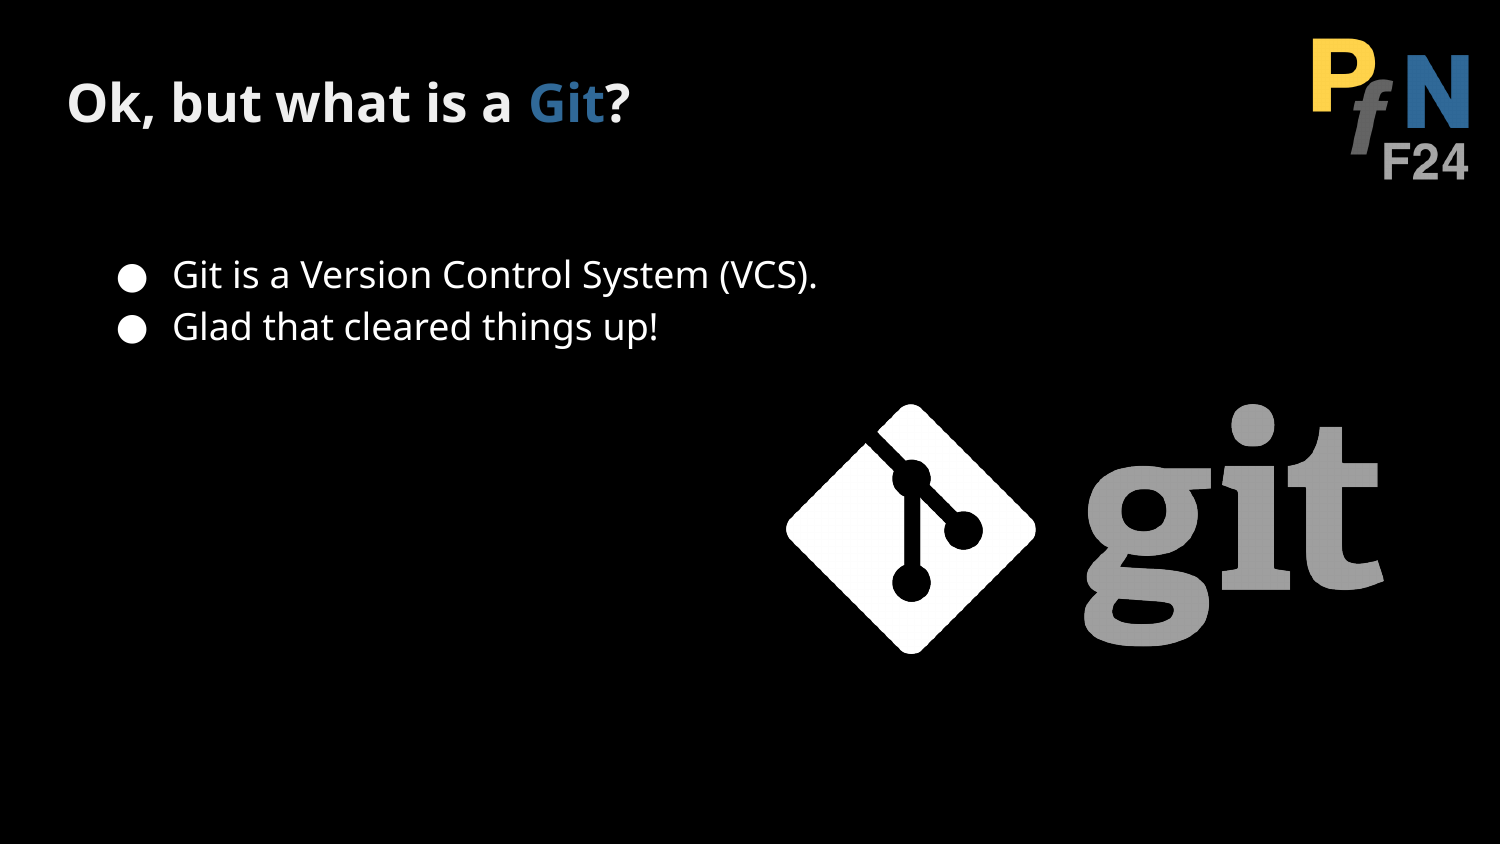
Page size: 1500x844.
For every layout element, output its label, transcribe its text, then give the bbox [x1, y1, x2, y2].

picture [785, 404, 1384, 655]
picture [1278, 0, 1500, 222]
title Ok, but what is a Git? [51, 53, 1449, 148]
list Git is a Version Control System (VCS). Glad that cleared things up! [82, 229, 843, 790]
